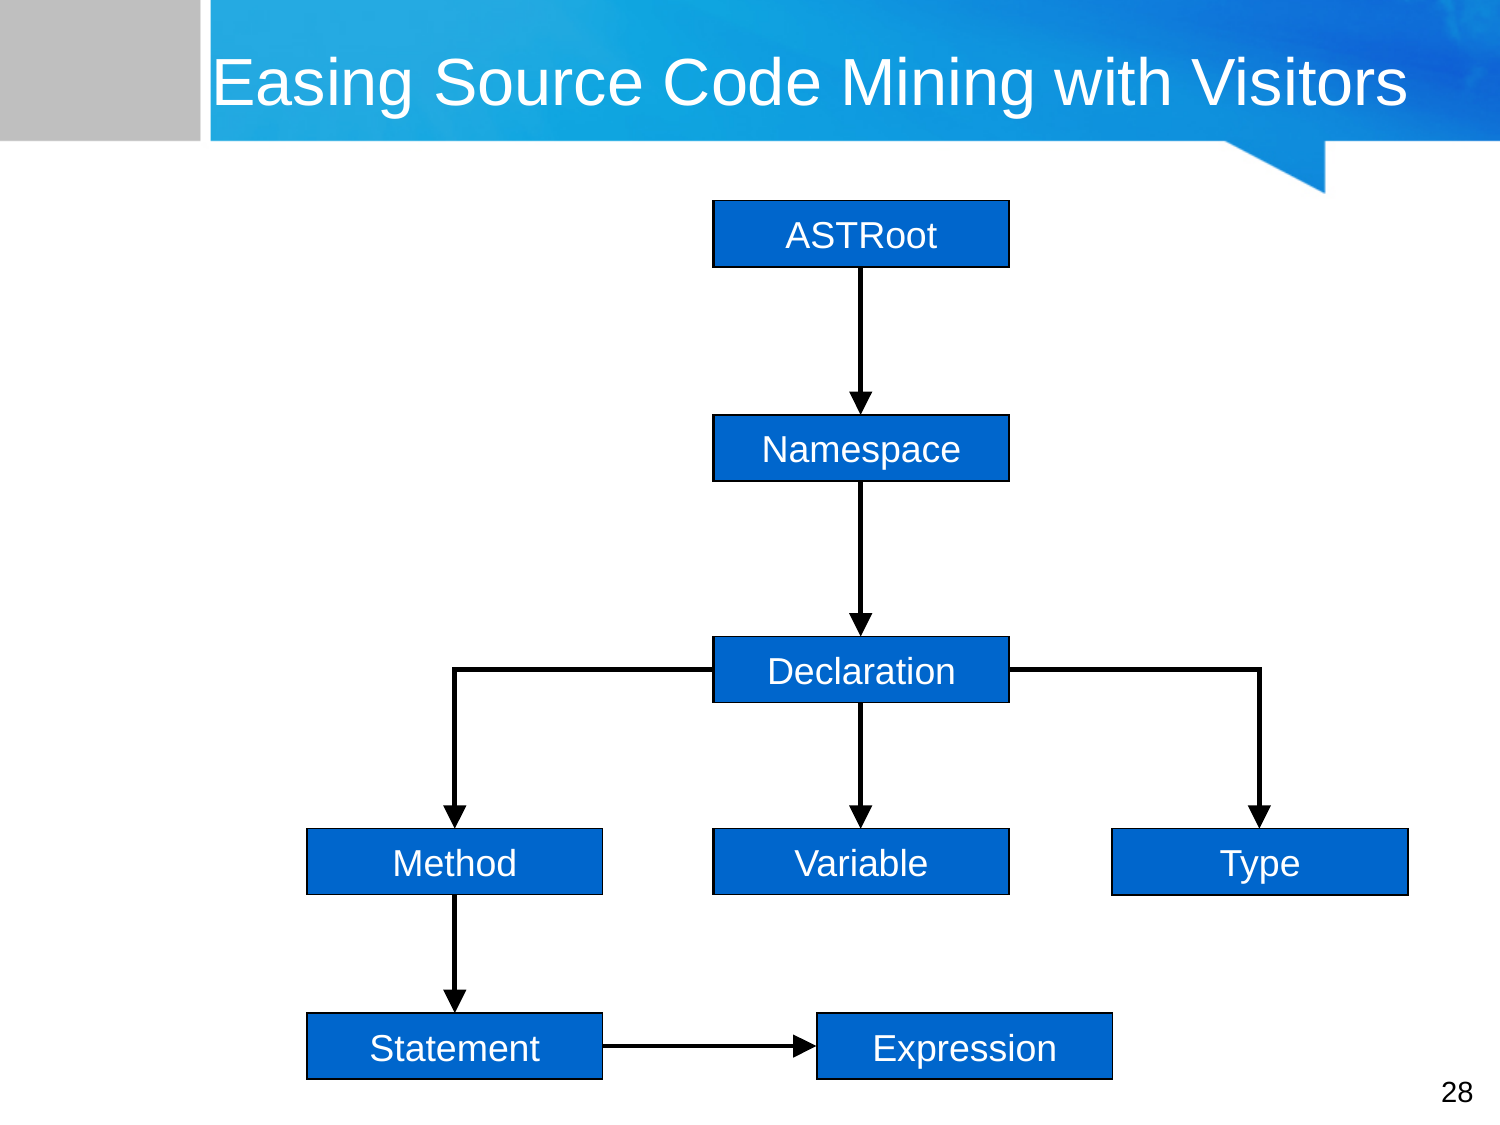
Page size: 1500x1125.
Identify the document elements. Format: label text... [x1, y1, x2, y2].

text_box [454, 669, 714, 829]
text_box ASTRoot [713, 200, 1010, 268]
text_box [1008, 669, 1260, 829]
text_box Type [1112, 828, 1408, 895]
title Easing Source Code Mining with Visitors [75, 31, 1425, 127]
text_box Statement [307, 1012, 603, 1080]
text_box Declaration [713, 636, 1010, 703]
text_box Namespace [713, 414, 1010, 482]
slide_number 28 [1138, 1038, 1489, 1117]
text_box Variable [713, 828, 1010, 895]
text_box Method [307, 828, 603, 895]
text_box Expression [817, 1012, 1113, 1080]
picture [0, 0, 1500, 1125]
